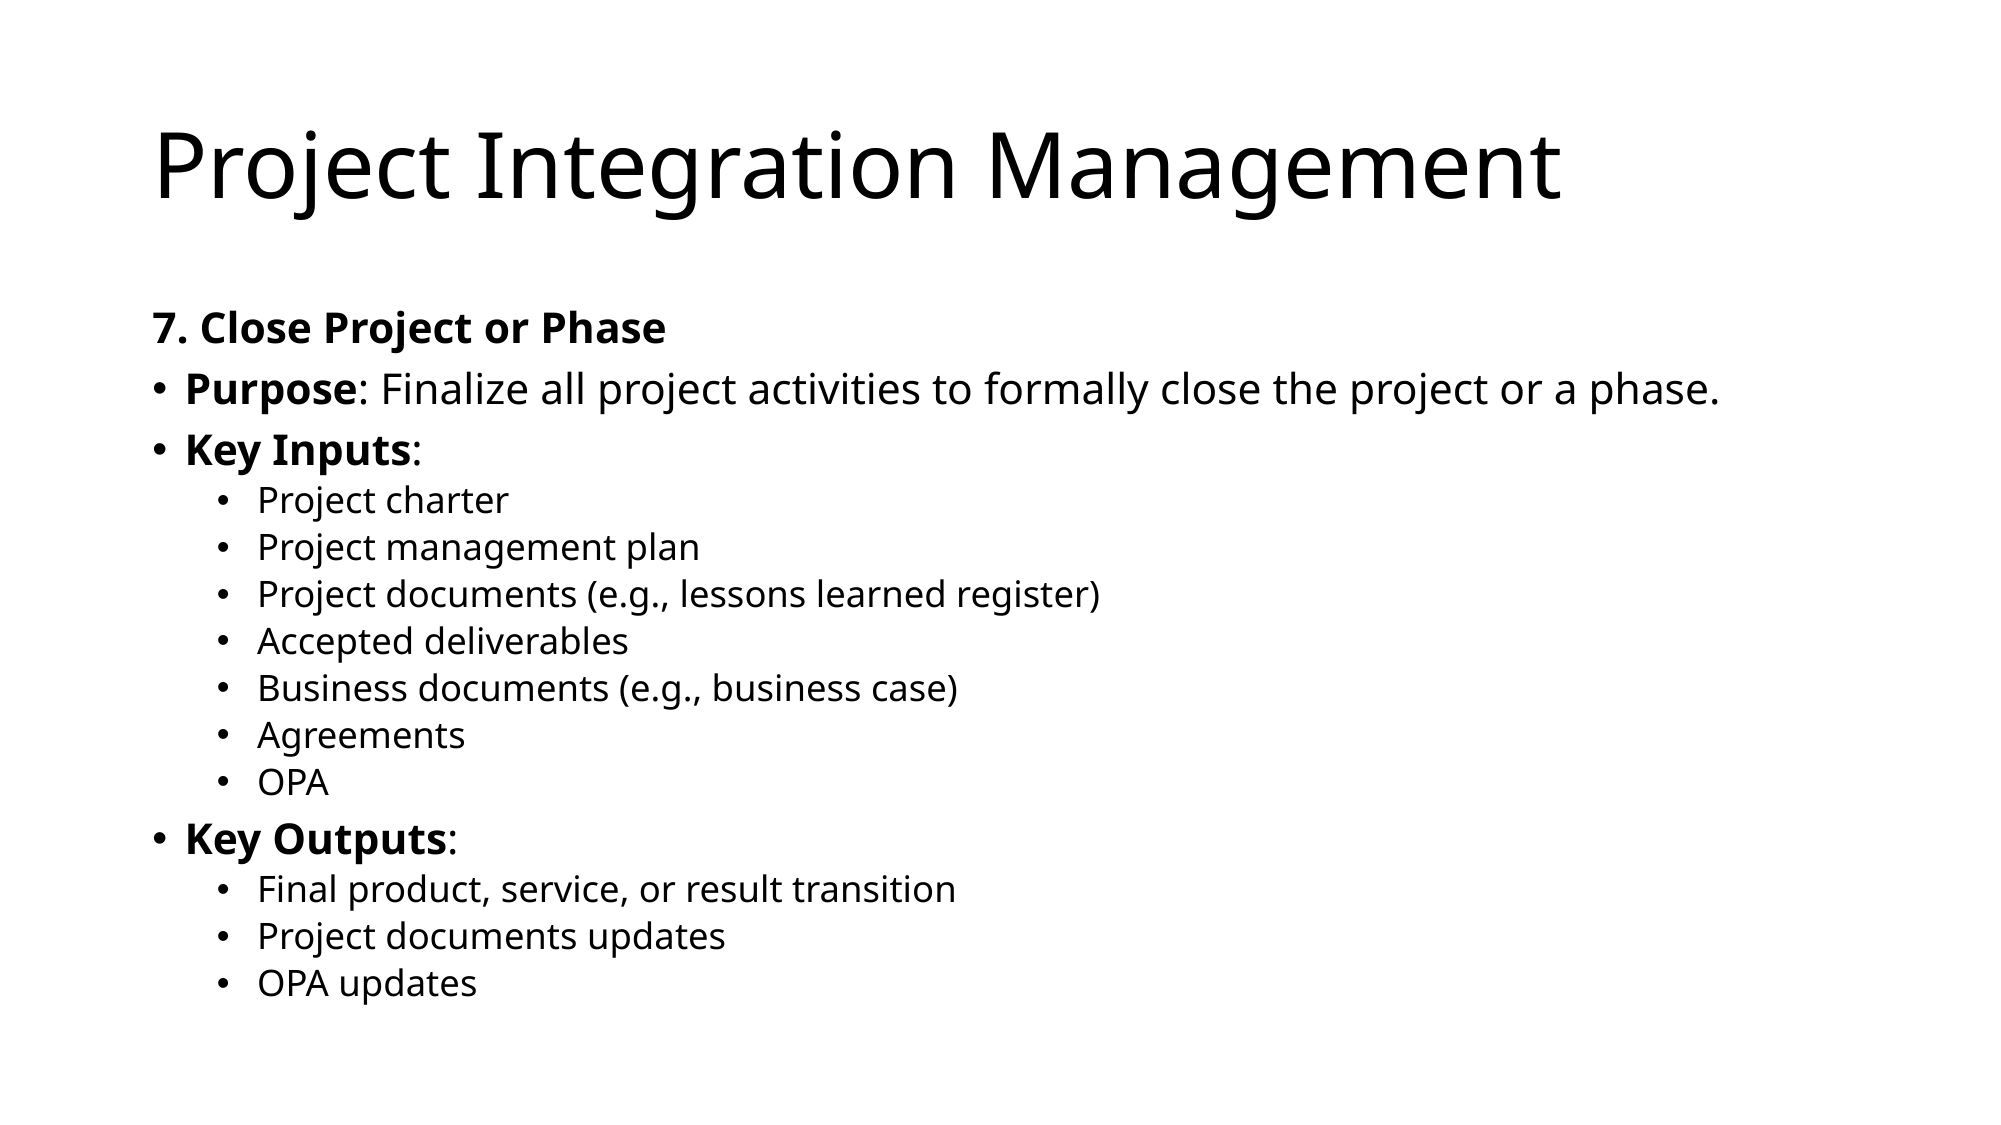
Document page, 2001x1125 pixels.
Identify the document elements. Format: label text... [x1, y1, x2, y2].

title Project Integration Management [137, 59, 1863, 278]
list 7. Close Project or Phase Purpose: Finalize all project activities to formally close the project or a phase. Key Inputs: Project charter Project management plan Project documents (e.g., lessons learned register) Accepted deliverables Business documents (e.g., business case) Agreements OPA Key Outputs: Final product, service, or result transition Project documents updates OPA updates [137, 299, 1863, 1014]
